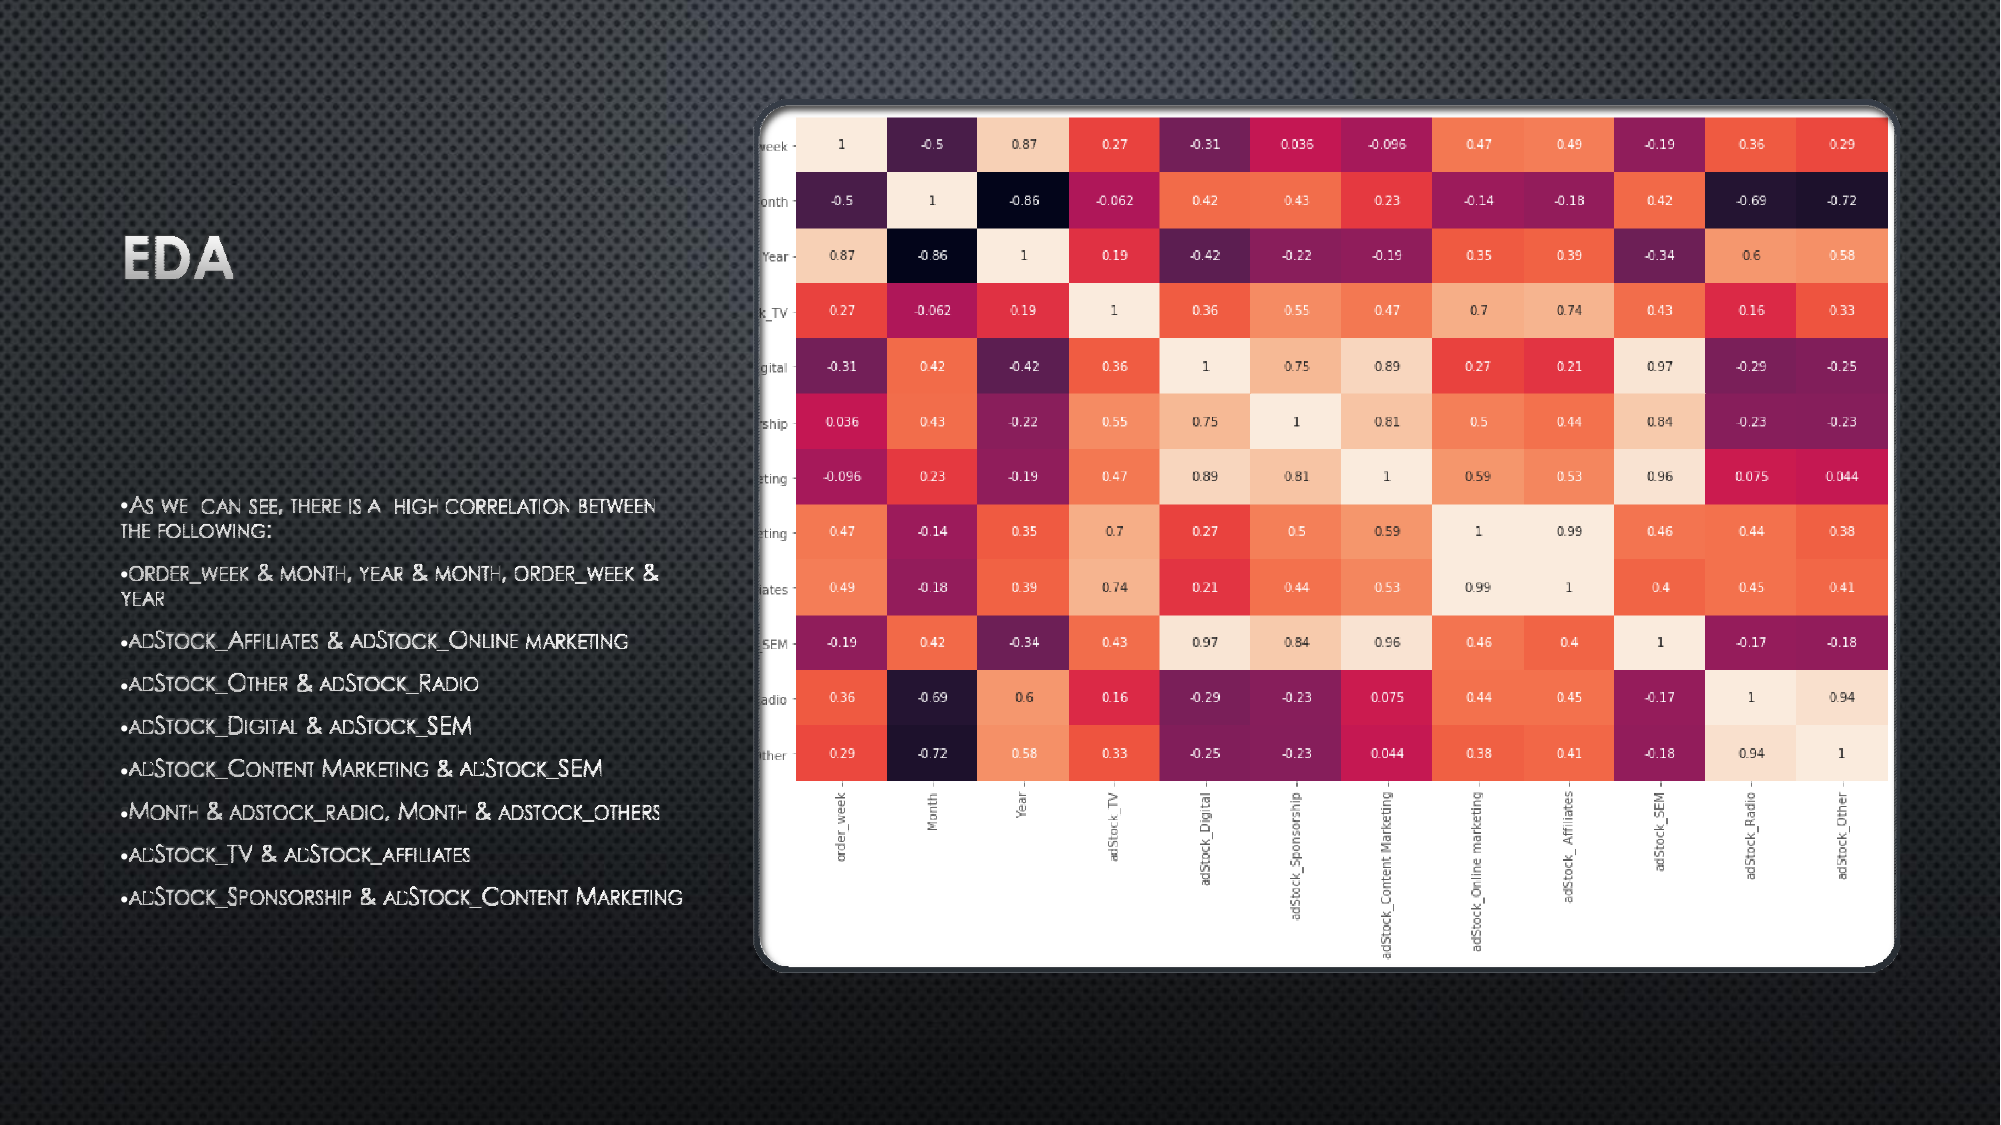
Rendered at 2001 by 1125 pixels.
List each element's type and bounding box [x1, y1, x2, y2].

text_box [116, 227, 238, 283]
text_box [102, 480, 664, 926]
text_box [123, 882, 687, 912]
text_box [753, 99, 1901, 974]
picture [0, 0, 2000, 1125]
